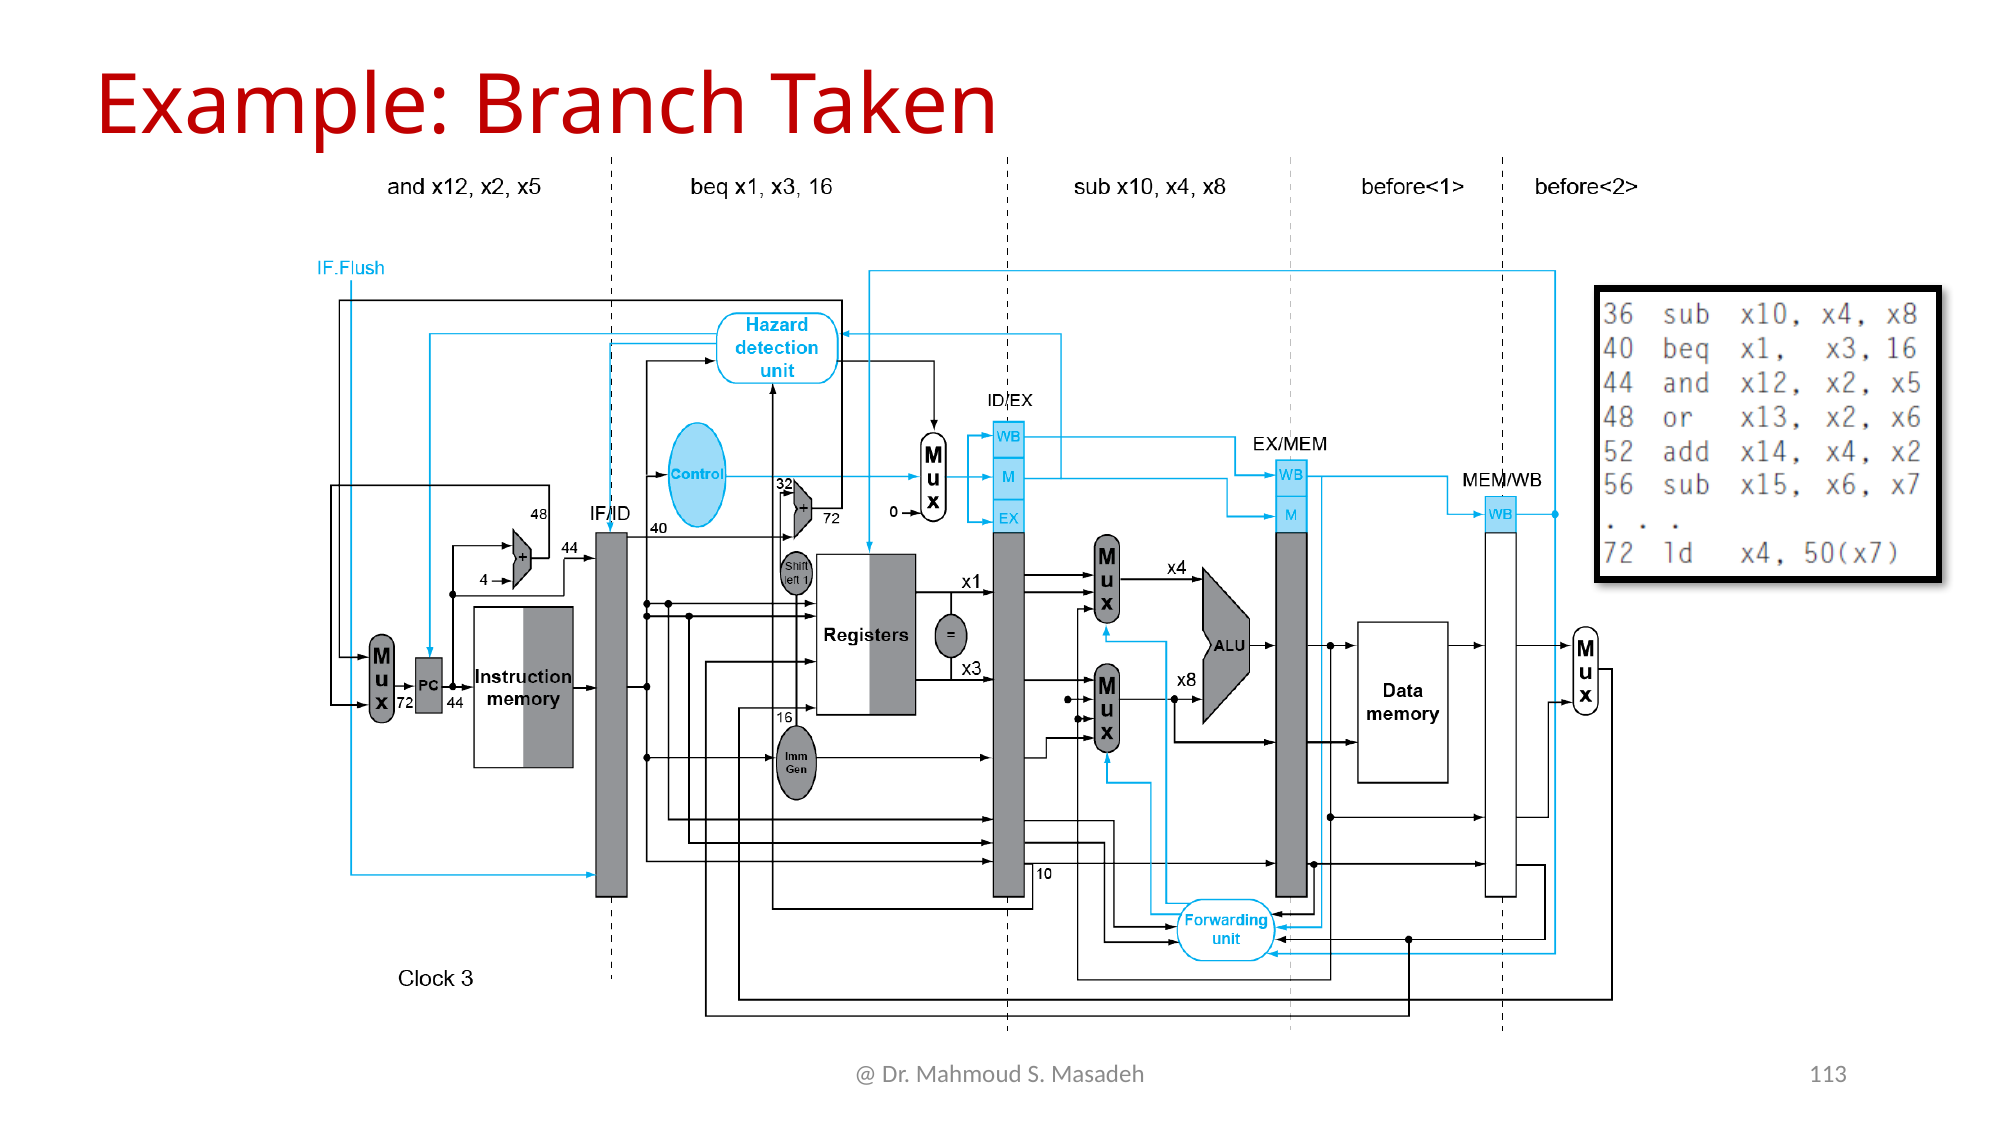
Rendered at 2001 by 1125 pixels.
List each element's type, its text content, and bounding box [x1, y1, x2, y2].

footer @ Dr. Mahmoud S. Masadeh [662, 1043, 1338, 1103]
picture [316, 157, 1937, 1043]
slide_number 113 [1412, 1042, 1863, 1103]
title Example: Branch Taken [79, 59, 1929, 154]
